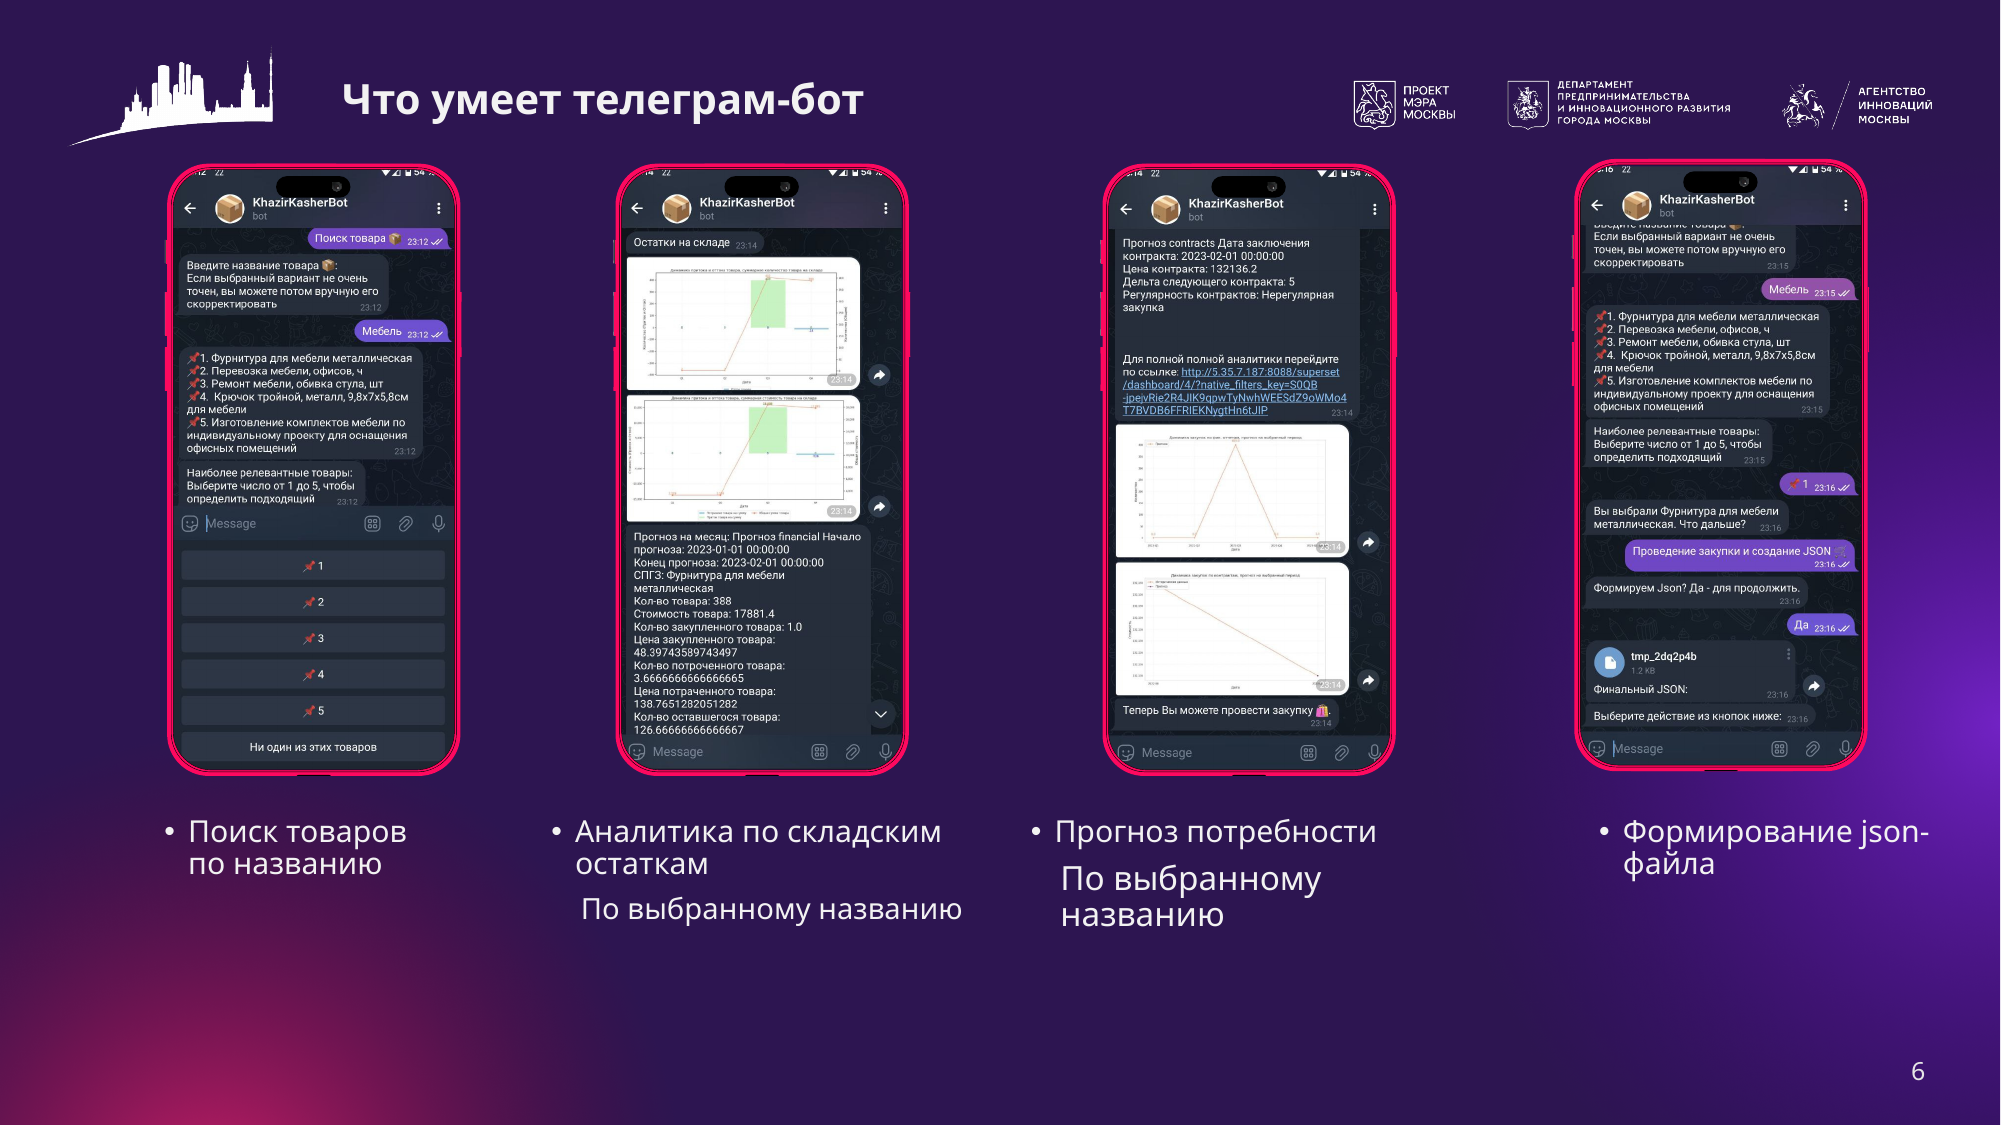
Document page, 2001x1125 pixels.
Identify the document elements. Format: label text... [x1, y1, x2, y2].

list Прогноз потребности По выбранному названию [1015, 808, 1466, 1018]
list Формирование json-файла [1584, 808, 1945, 1018]
picture [0, 0, 2001, 1125]
list Аналитика по складским остаткам По выбранному названию [536, 808, 986, 1018]
slide_number 6 [1872, 1042, 1964, 1103]
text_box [1570, 157, 1870, 773]
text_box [163, 162, 463, 777]
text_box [1098, 162, 1398, 777]
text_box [611, 162, 911, 777]
list Поиск товаров по названию [149, 808, 455, 1018]
title Что умеет телеграм-бот [327, 69, 1945, 131]
